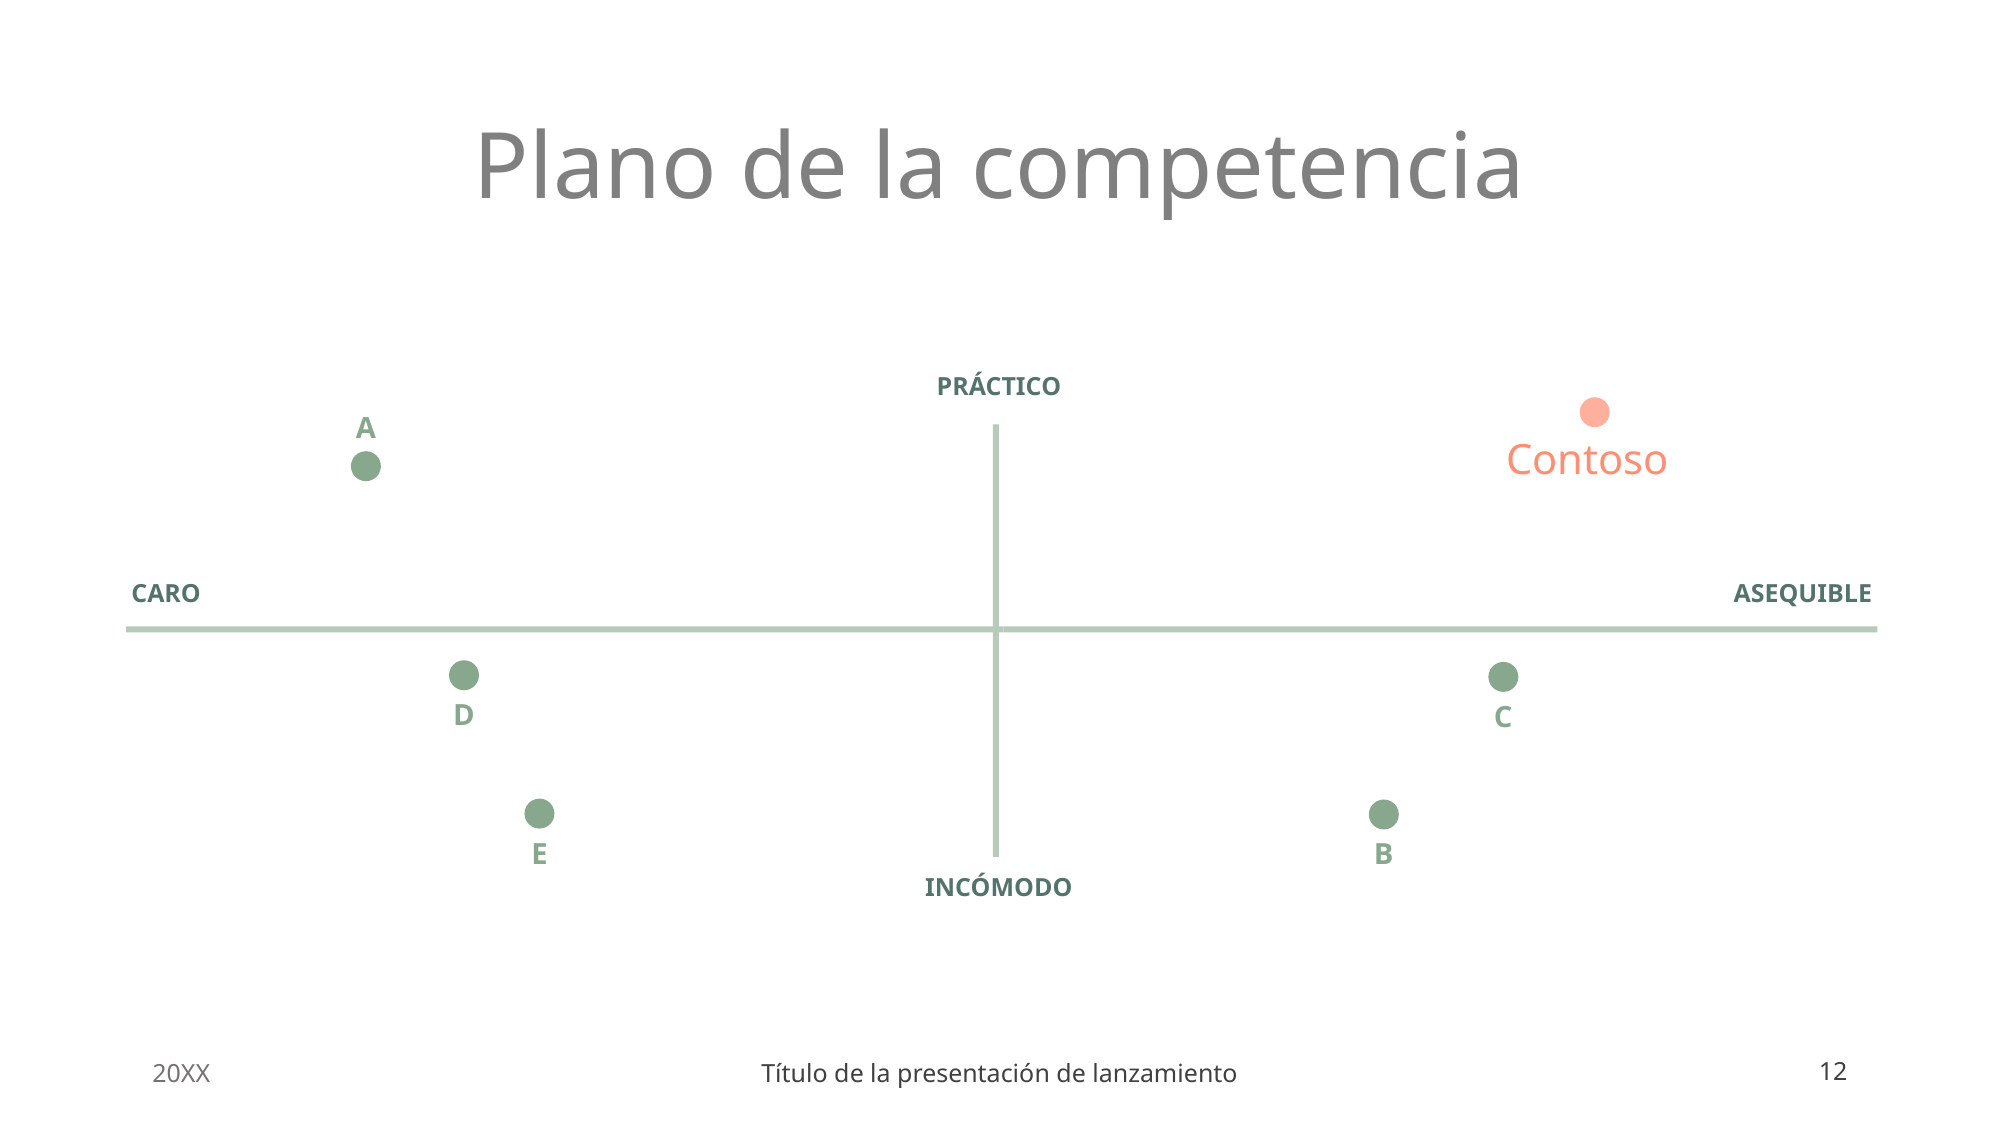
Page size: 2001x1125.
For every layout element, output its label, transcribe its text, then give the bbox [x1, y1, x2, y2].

list INCÓMODO [819, 867, 1179, 913]
title Plano de la competencia [137, 59, 1863, 278]
text_box [349, 450, 382, 483]
text_box Contoso [1463, 425, 1712, 491]
text_box A [193, 402, 539, 452]
text_box [1487, 660, 1520, 693]
footer Título de la presentación de lanzamiento [662, 1042, 1338, 1103]
slide_number 20XX [137, 1042, 588, 1103]
text_box [523, 797, 556, 830]
list PRÁCTICO [819, 366, 1179, 412]
text_box E [366, 827, 712, 878]
slide_number 12 [1412, 1042, 1863, 1103]
text_box [447, 659, 481, 692]
text_box [1367, 798, 1400, 831]
list ASEQUIBLE [1527, 573, 1888, 619]
list CARO [116, 573, 477, 619]
text_box C [1330, 690, 1676, 741]
text_box D [291, 688, 637, 739]
text_box B [1211, 828, 1557, 878]
text_box [1578, 396, 1611, 429]
